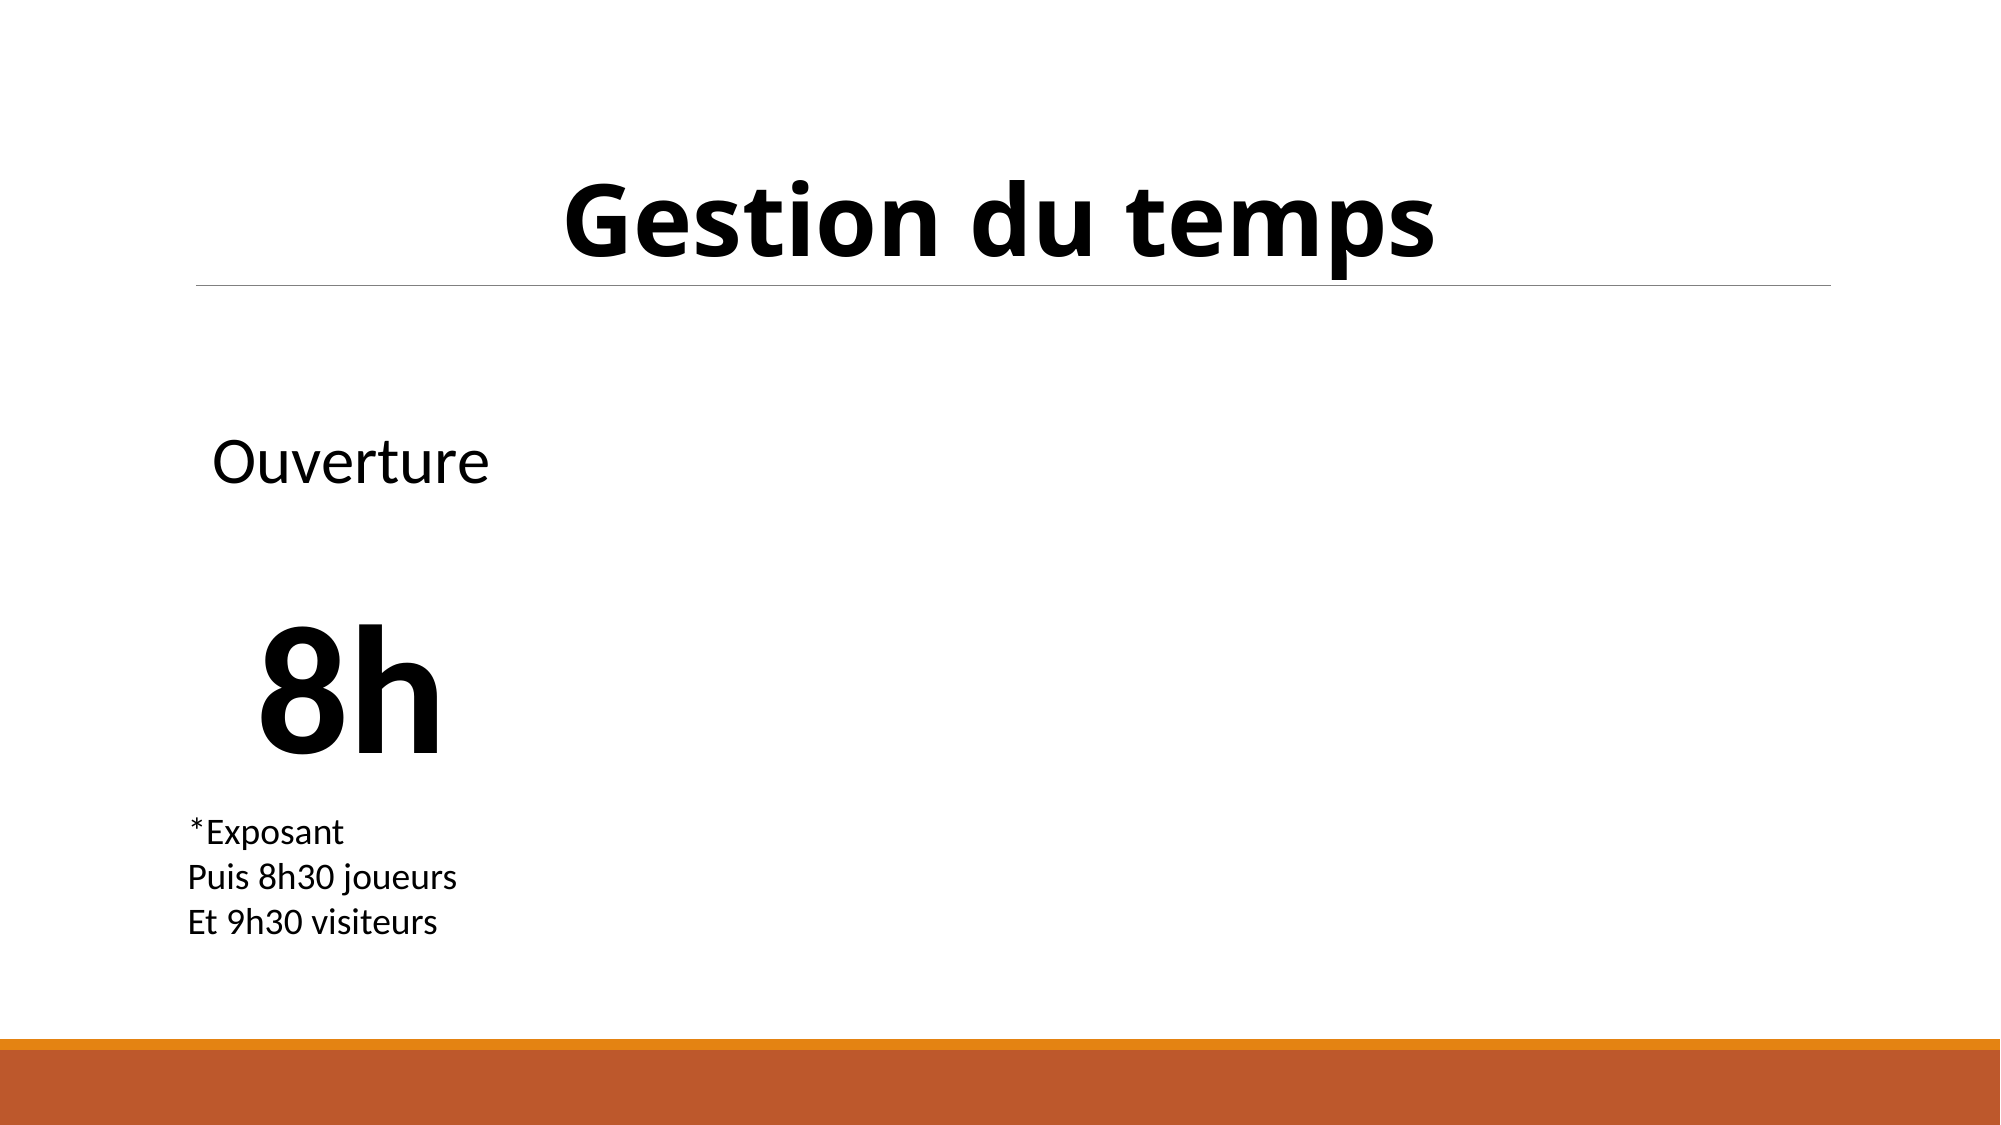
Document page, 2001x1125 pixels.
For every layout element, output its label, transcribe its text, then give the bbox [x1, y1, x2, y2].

text_box 8h [234, 562, 469, 798]
text_box *Exposant Puis 8h30 joueurs Et 9h30 visiteurs [172, 799, 580, 950]
text_box Gestion du temps [265, 148, 1735, 284]
text_box Ouverture [195, 409, 509, 505]
